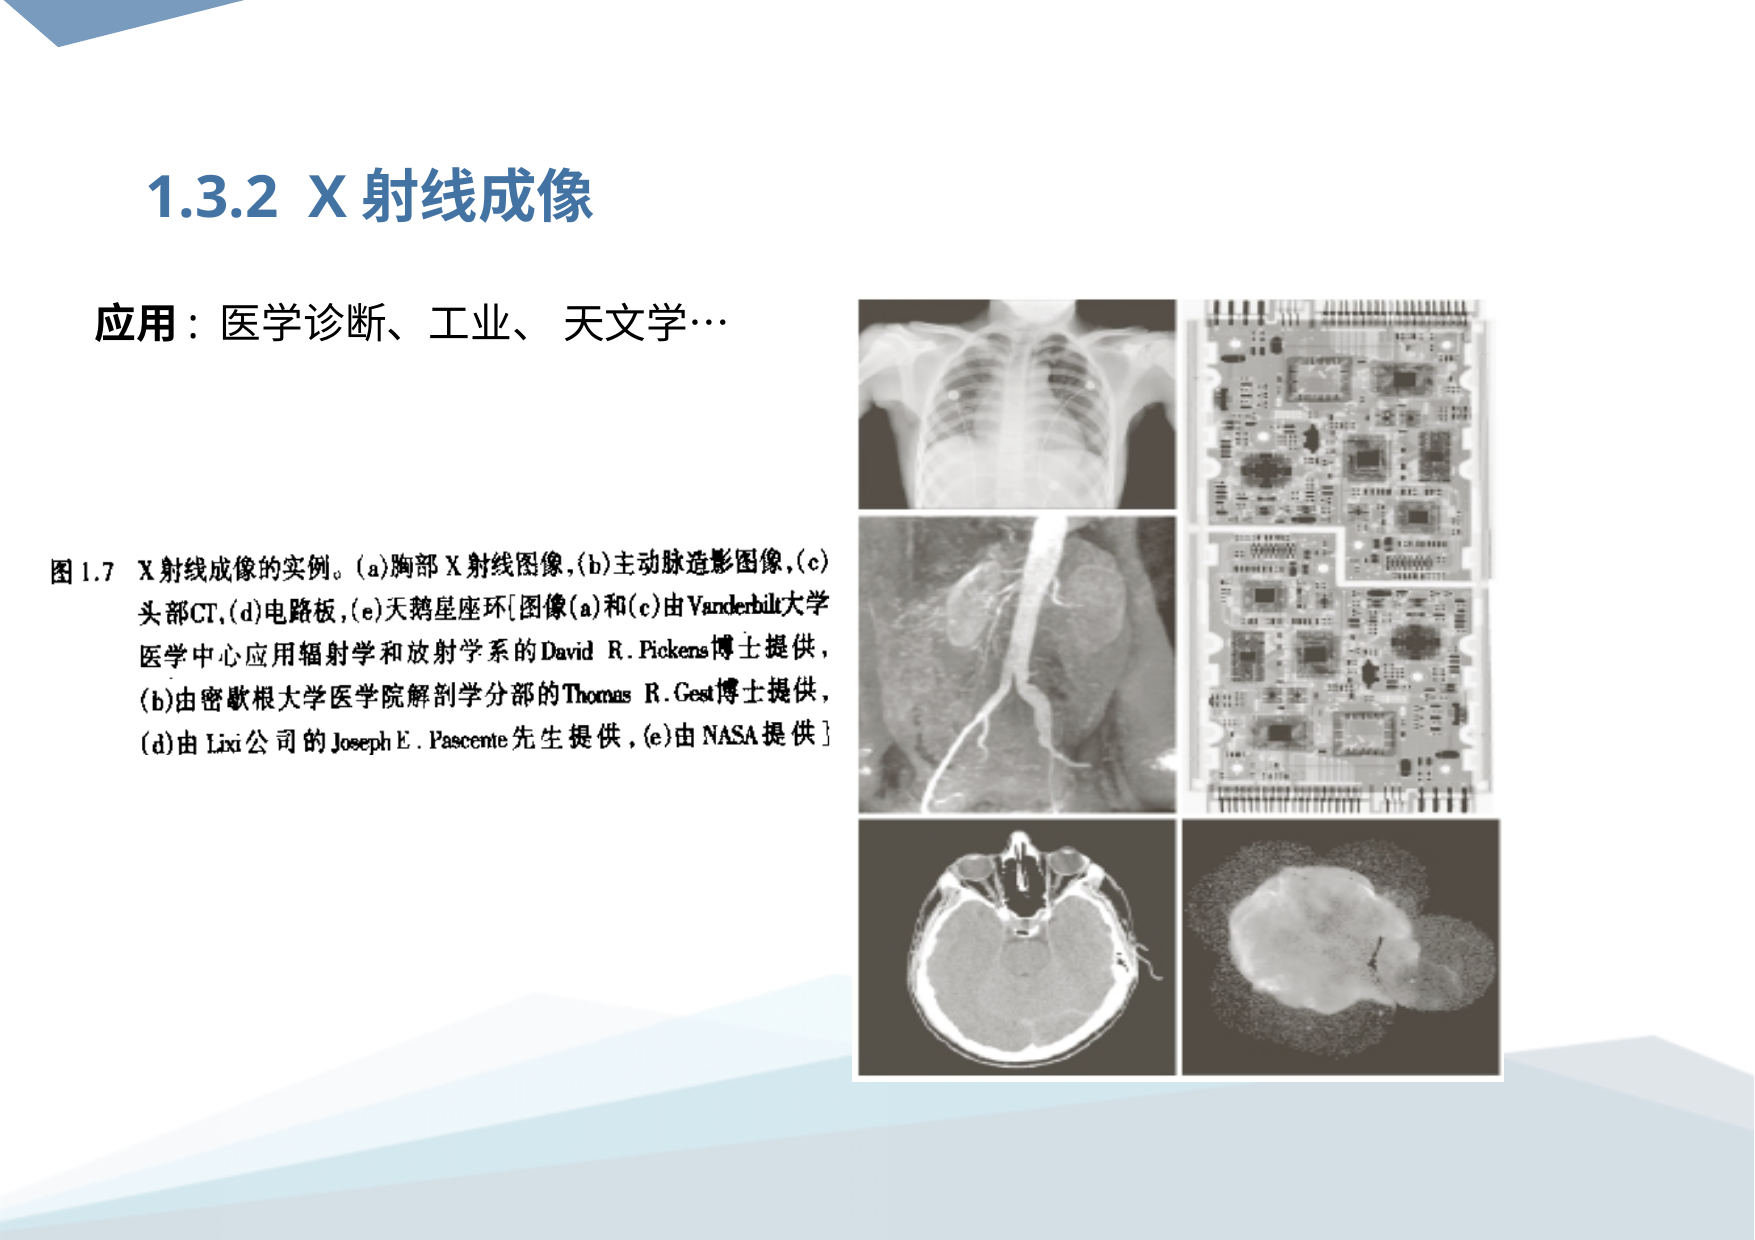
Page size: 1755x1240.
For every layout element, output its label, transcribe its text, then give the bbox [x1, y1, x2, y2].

text_box [3, 0, 245, 48]
picture [0, 294, 1755, 1240]
text_box 1.3.2 X射线成像 [130, 151, 1007, 237]
picture [39, 544, 837, 755]
text_box 应用: 医学诊断、工业、 天文学… [56, 307, 730, 355]
